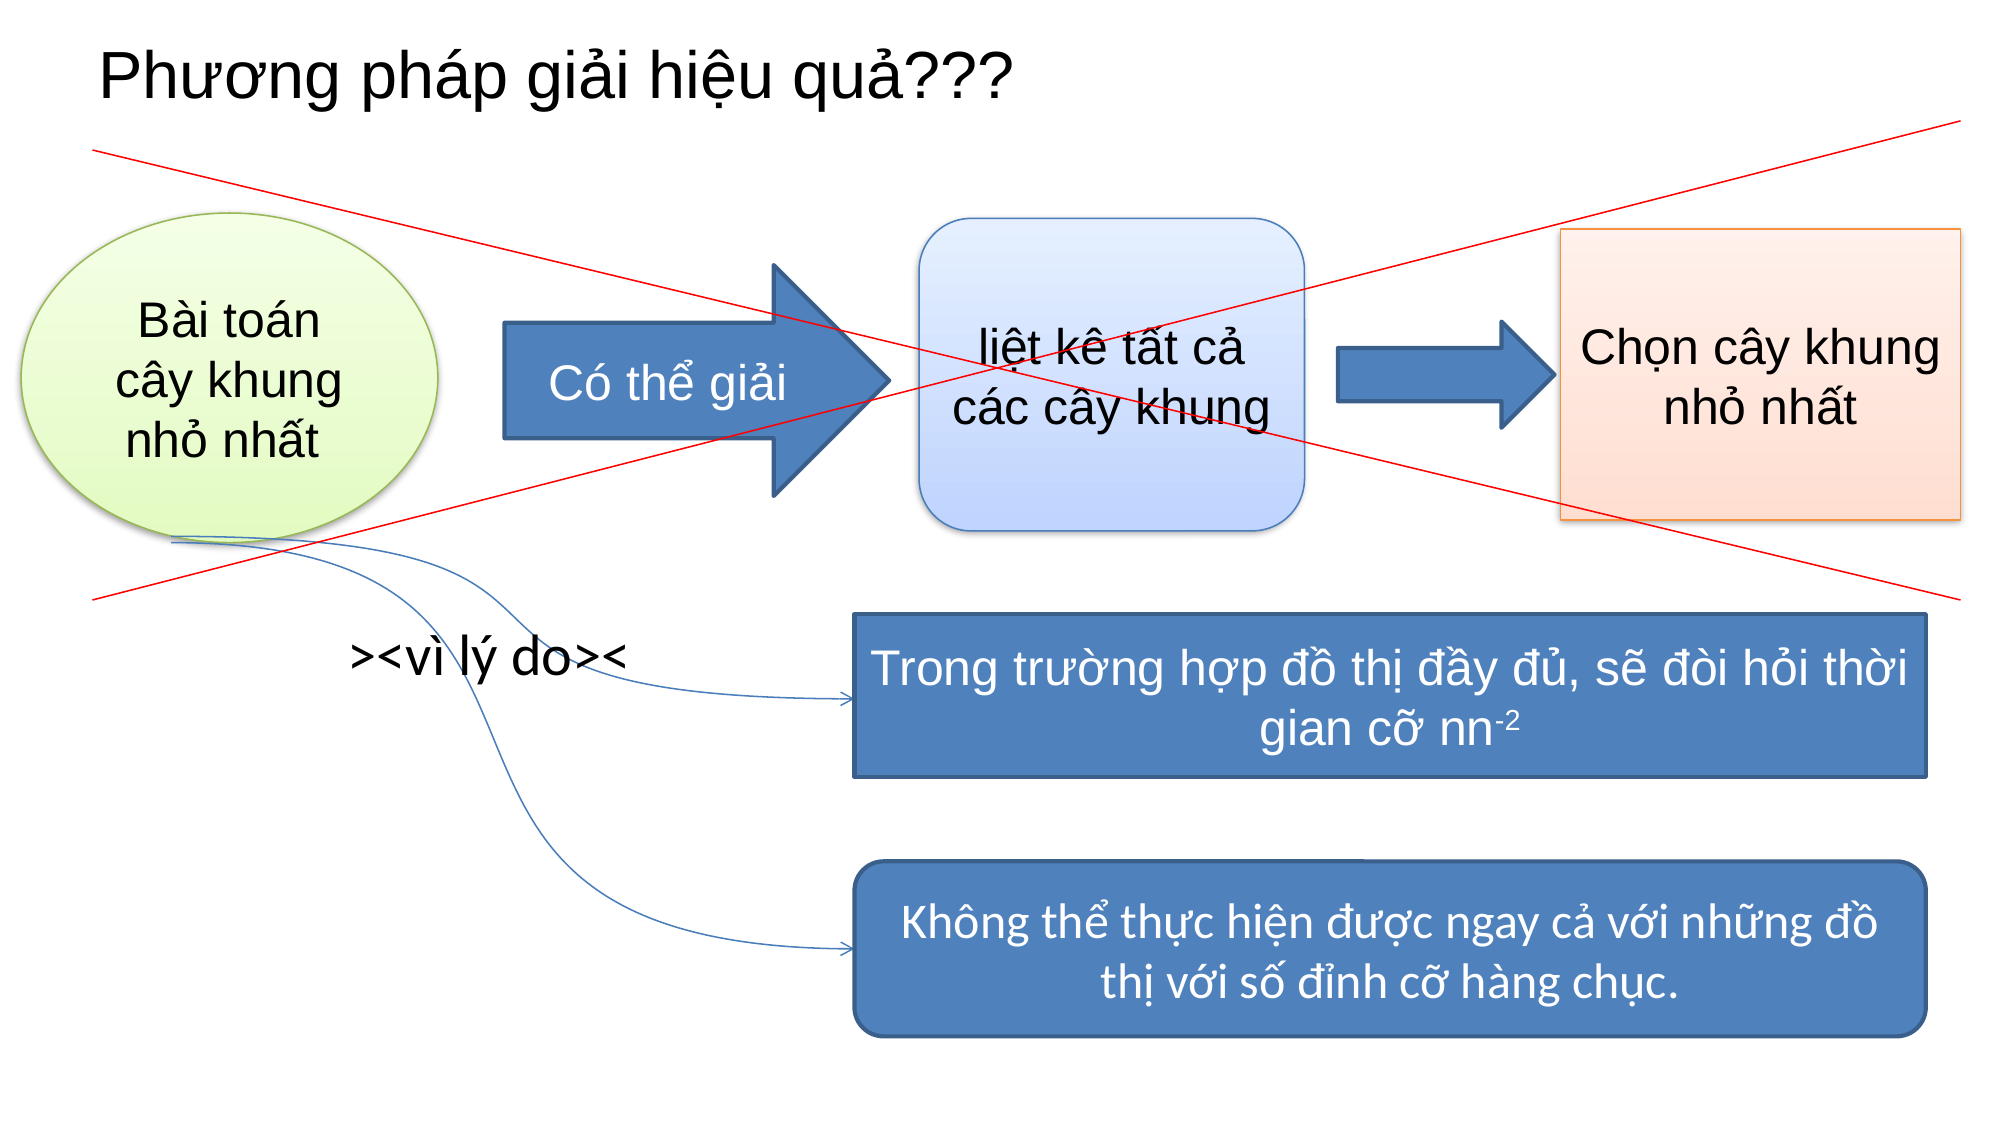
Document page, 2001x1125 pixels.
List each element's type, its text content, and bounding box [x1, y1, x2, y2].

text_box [170, 611, 855, 950]
text_box Bài toán cây khung nhỏ nhất [20, 258, 85, 498]
text_box Phương pháp giải hiệu quả??? [83, 24, 1900, 120]
text_box Trong trường hợp đồ thị đầy đủ, sẽ đòi hỏi thời gian cỡ nn-2 [859, 612, 1928, 779]
text_box Không thể thực hiện được ngay cả với những đồ thị với số đỉnh cỡ hàng chục. [852, 859, 1928, 1039]
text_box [92, 120, 1961, 601]
